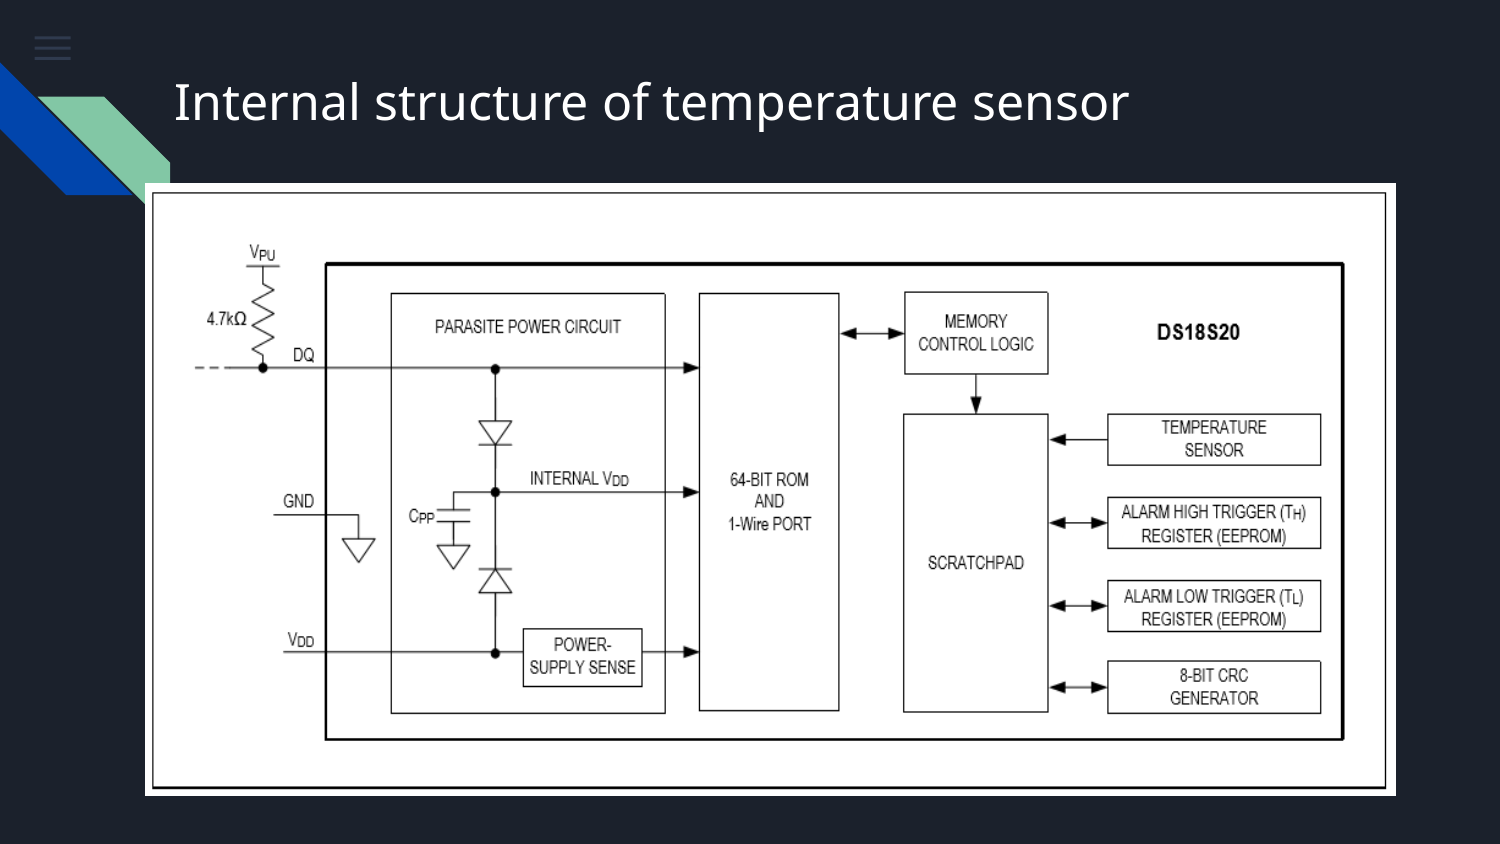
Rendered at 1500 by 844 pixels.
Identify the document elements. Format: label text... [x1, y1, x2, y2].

picture [145, 183, 1396, 796]
title Internal structure of temperature sensor [159, 55, 1382, 181]
